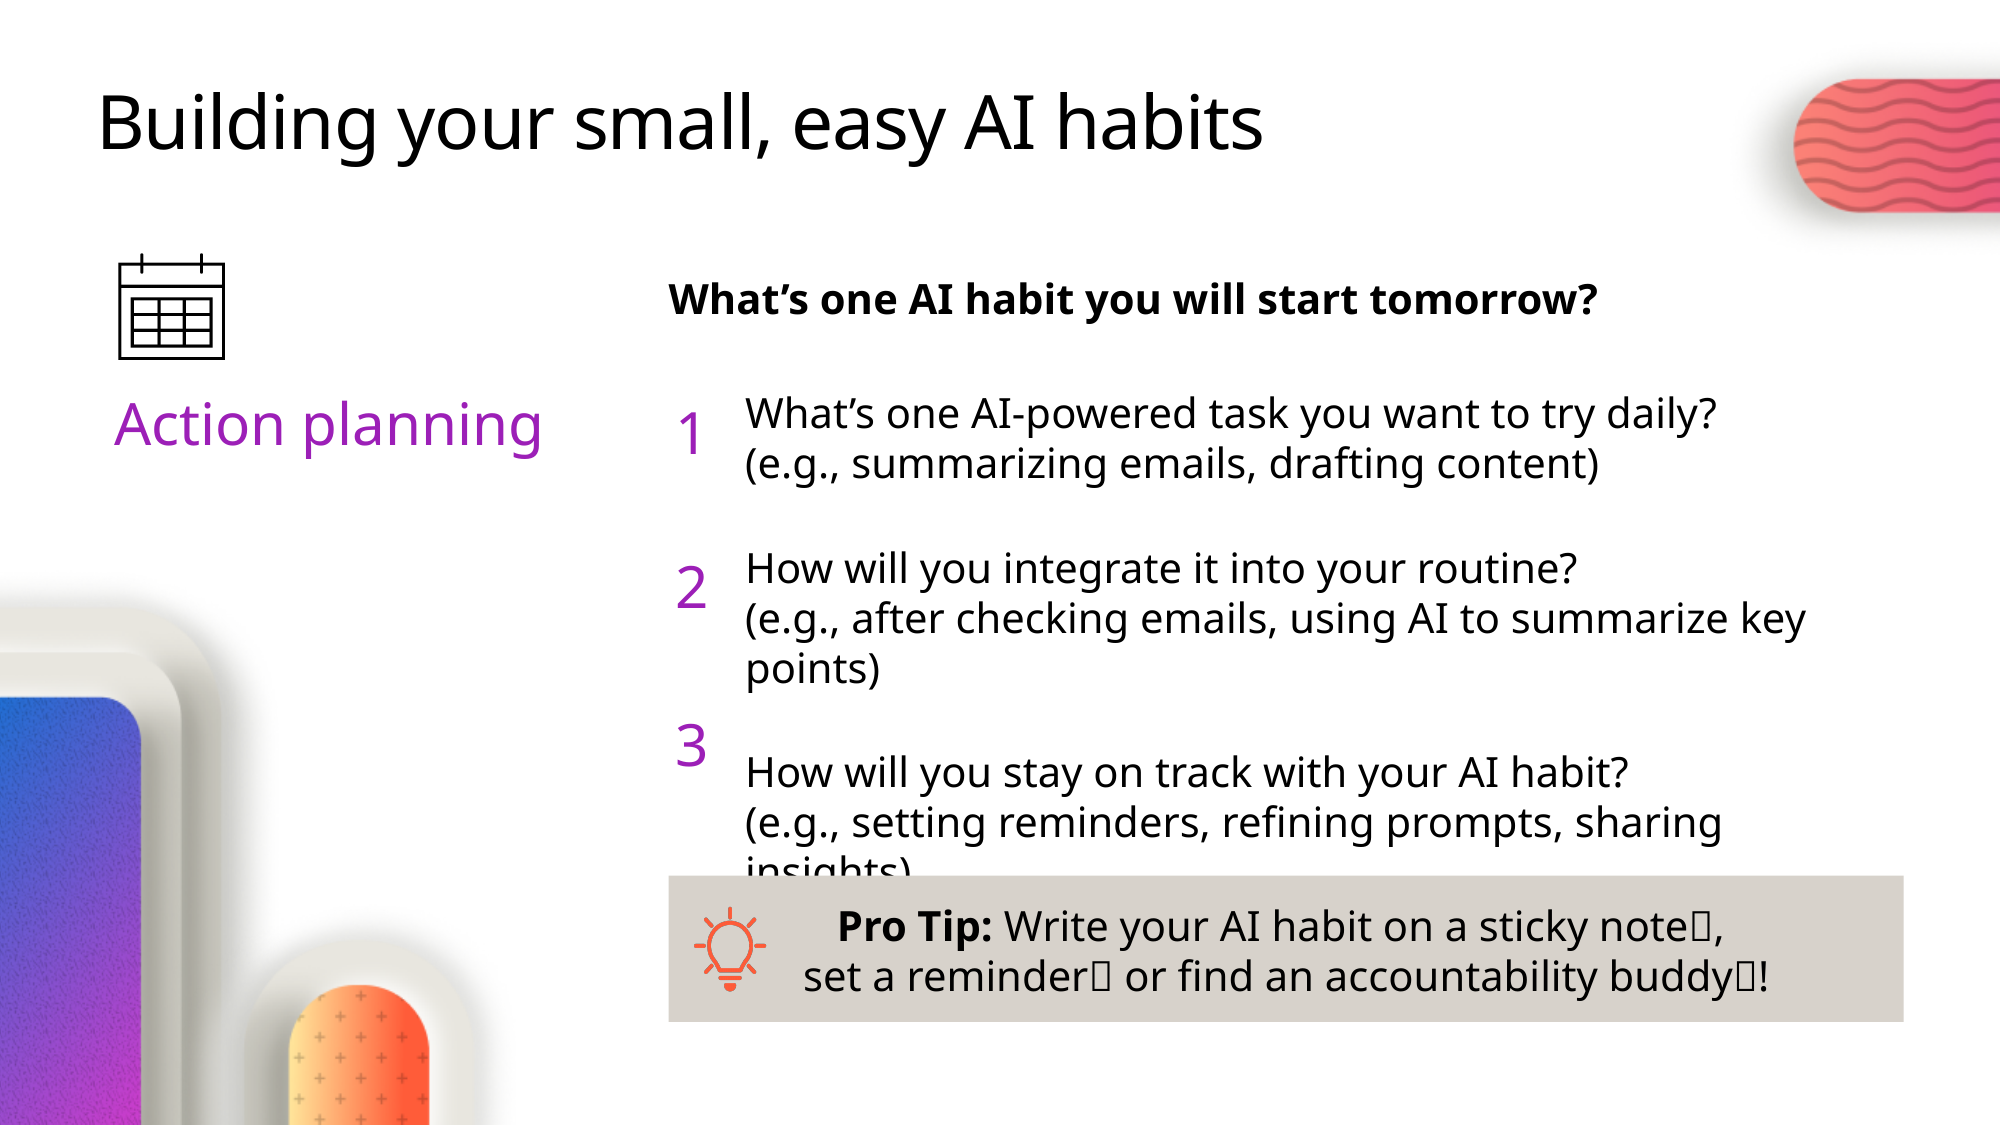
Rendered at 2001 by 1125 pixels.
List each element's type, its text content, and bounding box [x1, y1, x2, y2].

text_box Action planning [99, 379, 593, 465]
text_box What’s one AI-powered task you want to try daily? (e.g., summarizing emails, drafting content) How will you integrate it into your routine? (e.g., after checking emails, using AI to summarize key points) How will you stay on track with your AI habit? (e.g., setting reminders, refining prompts, sharing insights) [730, 379, 1914, 904]
text_box Pro Tip: Write your AI habit on a sticky note📌, set a reminder⏰ or find an accountability buddy👥! [668, 875, 1904, 1023]
text_box 3 [660, 700, 730, 786]
picture [1725, 40, 2000, 259]
text_box 1 [660, 388, 730, 474]
picture [688, 904, 773, 996]
picture [95, 230, 247, 382]
title Building your small, easy AI habits [96, 74, 1725, 166]
picture [0, 568, 519, 1125]
text_box What’s one AI habit you will start tomorrow? [668, 277, 2000, 324]
text_box 2 [660, 542, 730, 628]
